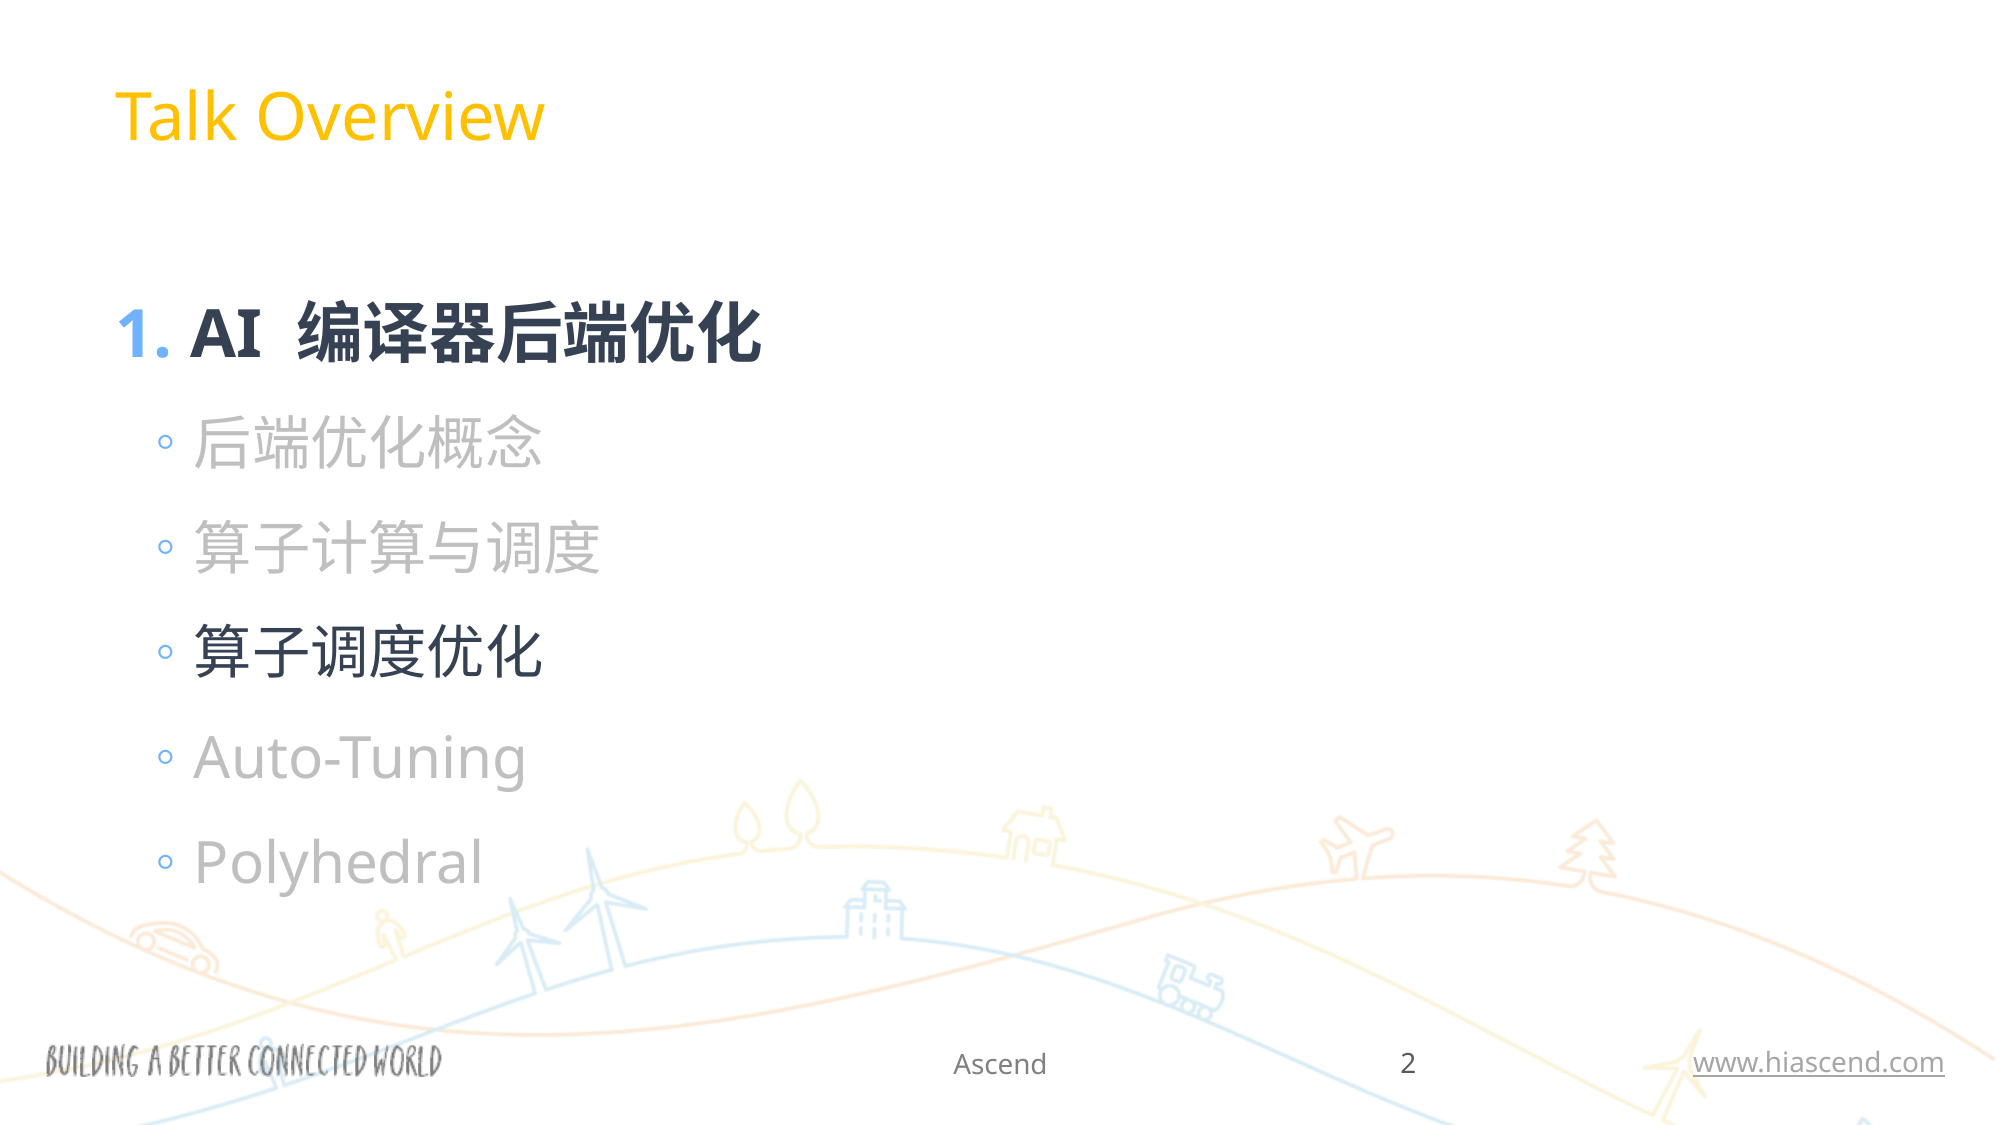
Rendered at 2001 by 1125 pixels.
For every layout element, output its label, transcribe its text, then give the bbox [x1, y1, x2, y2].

text_box Talk Overview [101, 66, 1900, 163]
text_box AI 编译器后端优化 后端优化概念 算子计算与调度 算子调度优化 Auto-Tuning Polyhedral [101, 243, 977, 975]
picture [23, 1023, 468, 1105]
